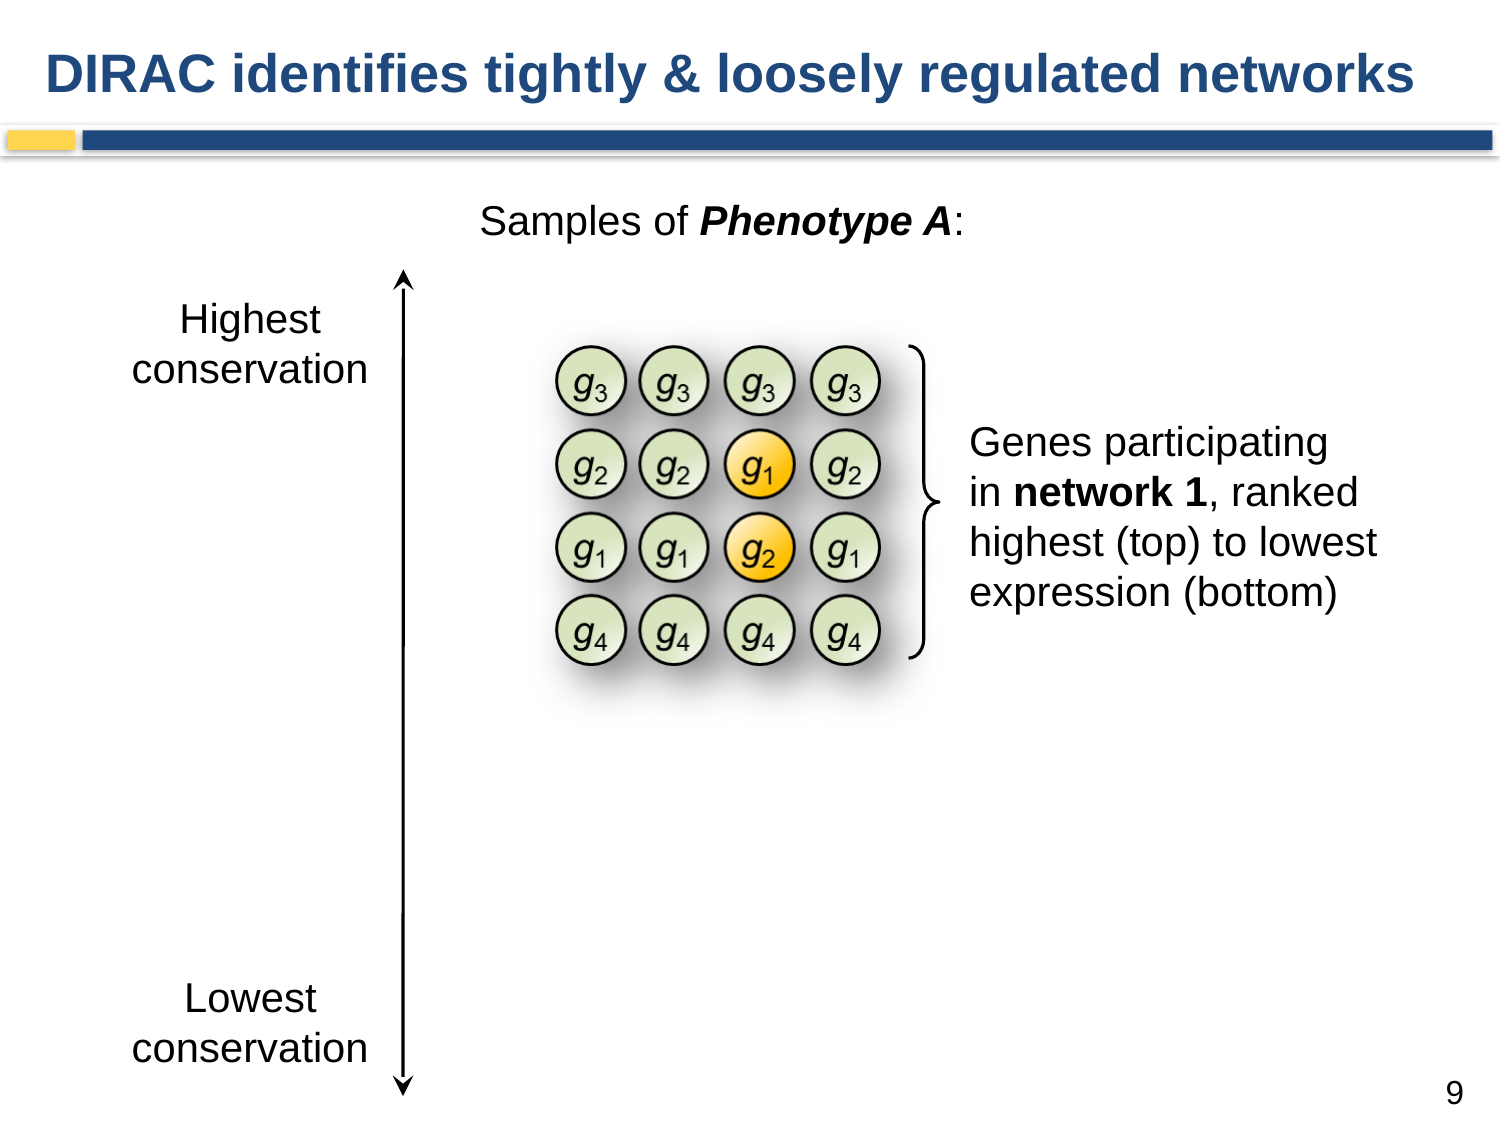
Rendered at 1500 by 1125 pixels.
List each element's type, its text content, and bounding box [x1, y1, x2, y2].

text_box Lowest conservation [81, 963, 419, 1078]
title DIRAC identifies tightly & loosely regulated networks [37, 24, 1463, 118]
text_box Samples of Phenotype A: [464, 186, 1016, 251]
text_box 9 [1424, 1063, 1500, 1125]
text_box [930, 496, 940, 508]
text_box Genes participating in network 1, ranked highest (top) to lowest expression (bottom) [954, 407, 1475, 622]
picture [549, 345, 882, 676]
text_box Highest conservation [81, 284, 419, 400]
